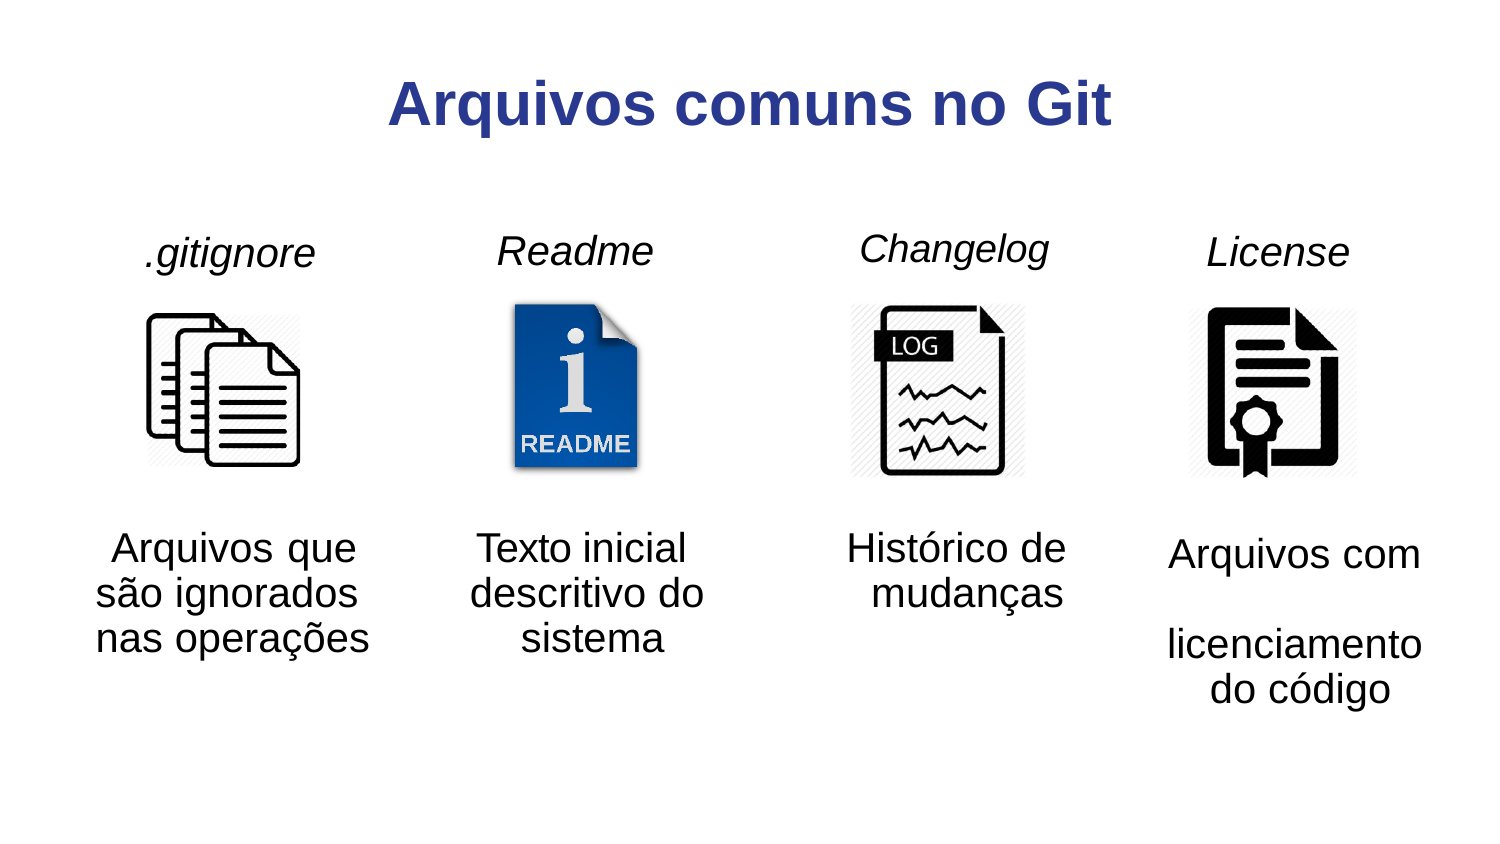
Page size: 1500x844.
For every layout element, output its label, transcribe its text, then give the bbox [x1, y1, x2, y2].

text_box [146, 313, 301, 467]
text_box [1187, 307, 1358, 478]
text_box Arquivos com licenciamento do código [1164, 524, 1425, 713]
text_box .gitignore [142, 223, 319, 276]
text_box License [1204, 222, 1353, 275]
text_box Texto inicial descritivo do sistema [467, 518, 706, 662]
text_box [505, 296, 646, 478]
title Arquivos comuns no Git [385, 60, 1116, 204]
text_box [849, 302, 1026, 478]
text_box Histórico de mudanças [844, 518, 1069, 617]
text_box Arquivos que são ignorados nas operações [93, 518, 372, 662]
text_box Changelog [857, 220, 1053, 271]
text_box Readme [494, 221, 657, 274]
